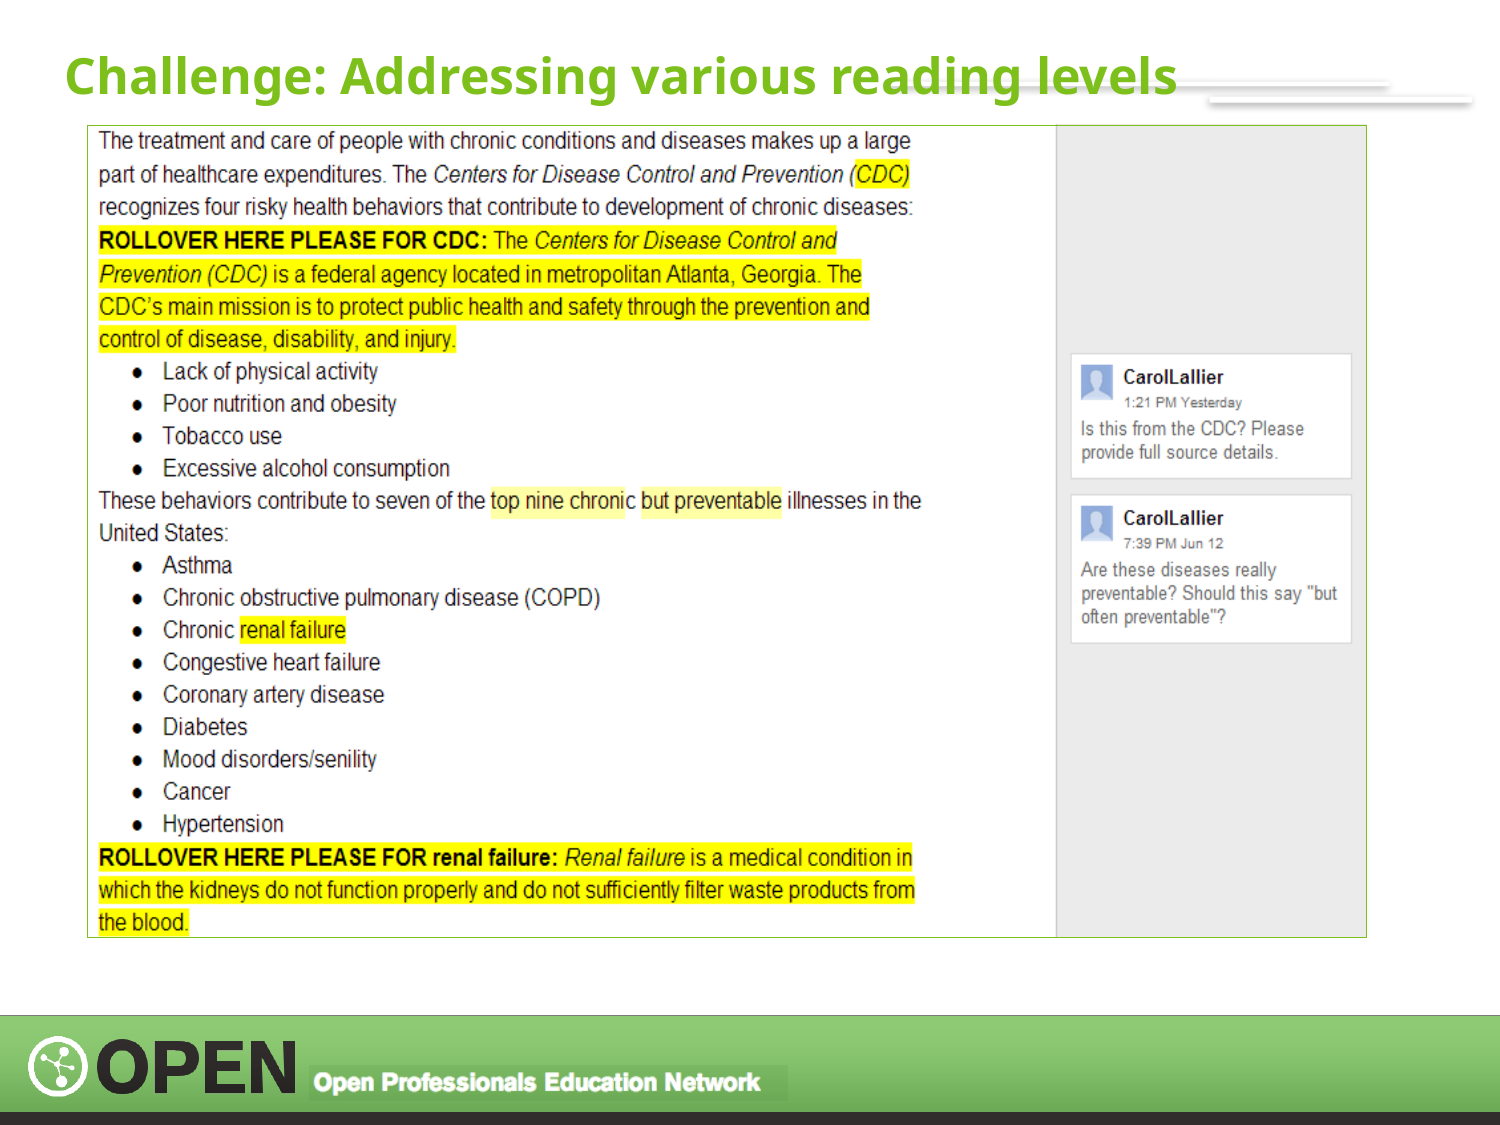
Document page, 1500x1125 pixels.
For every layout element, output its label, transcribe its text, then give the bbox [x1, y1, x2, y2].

text_box Challenge: Addressing various reading levels [50, 37, 1397, 113]
picture [0, 1015, 1500, 1125]
picture [87, 124, 1367, 938]
